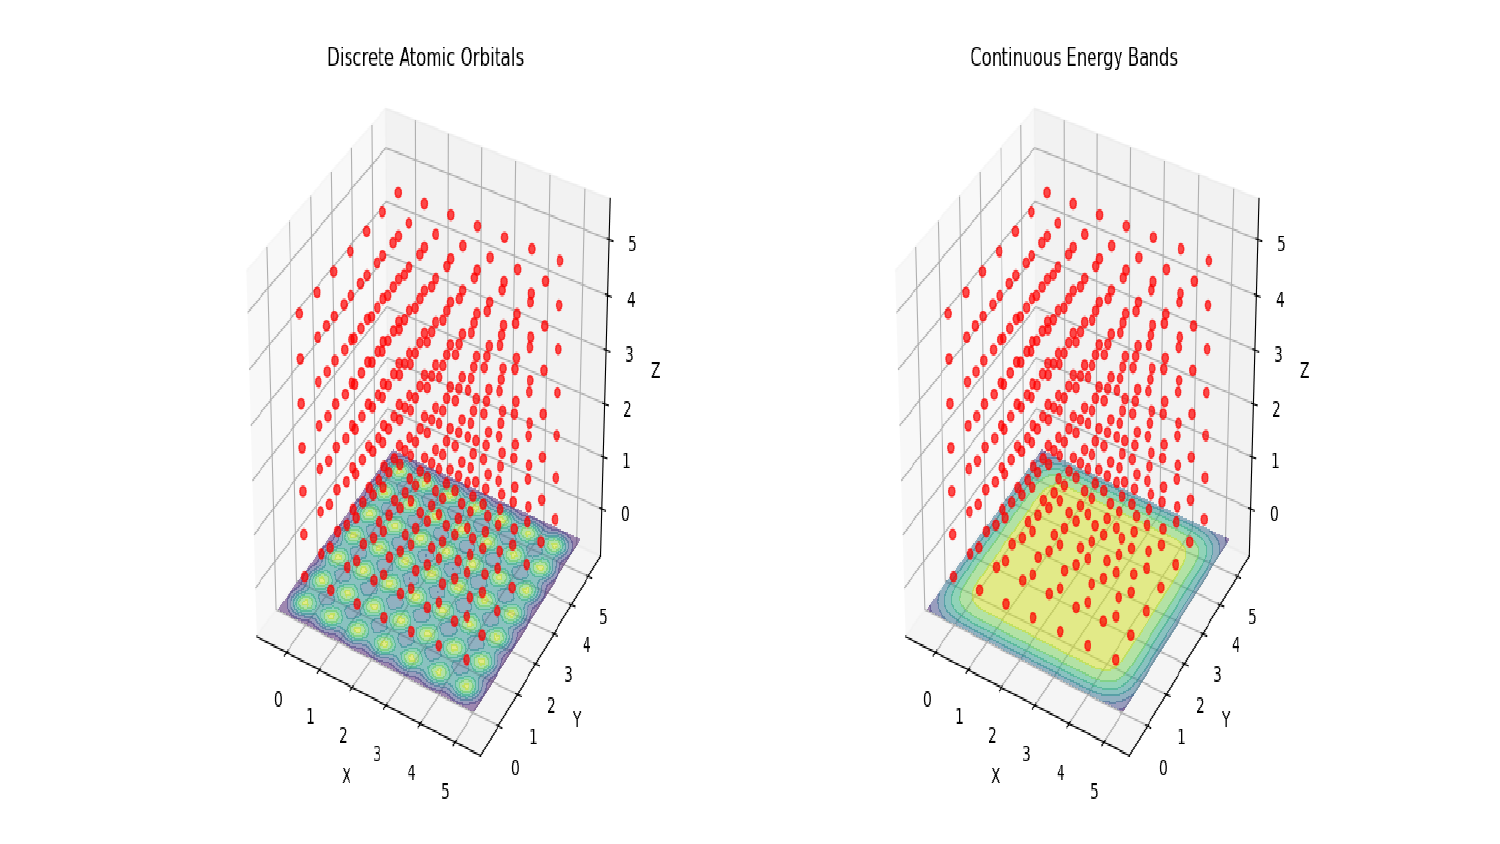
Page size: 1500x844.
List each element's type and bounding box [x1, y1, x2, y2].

picture [24, 24, 1476, 805]
